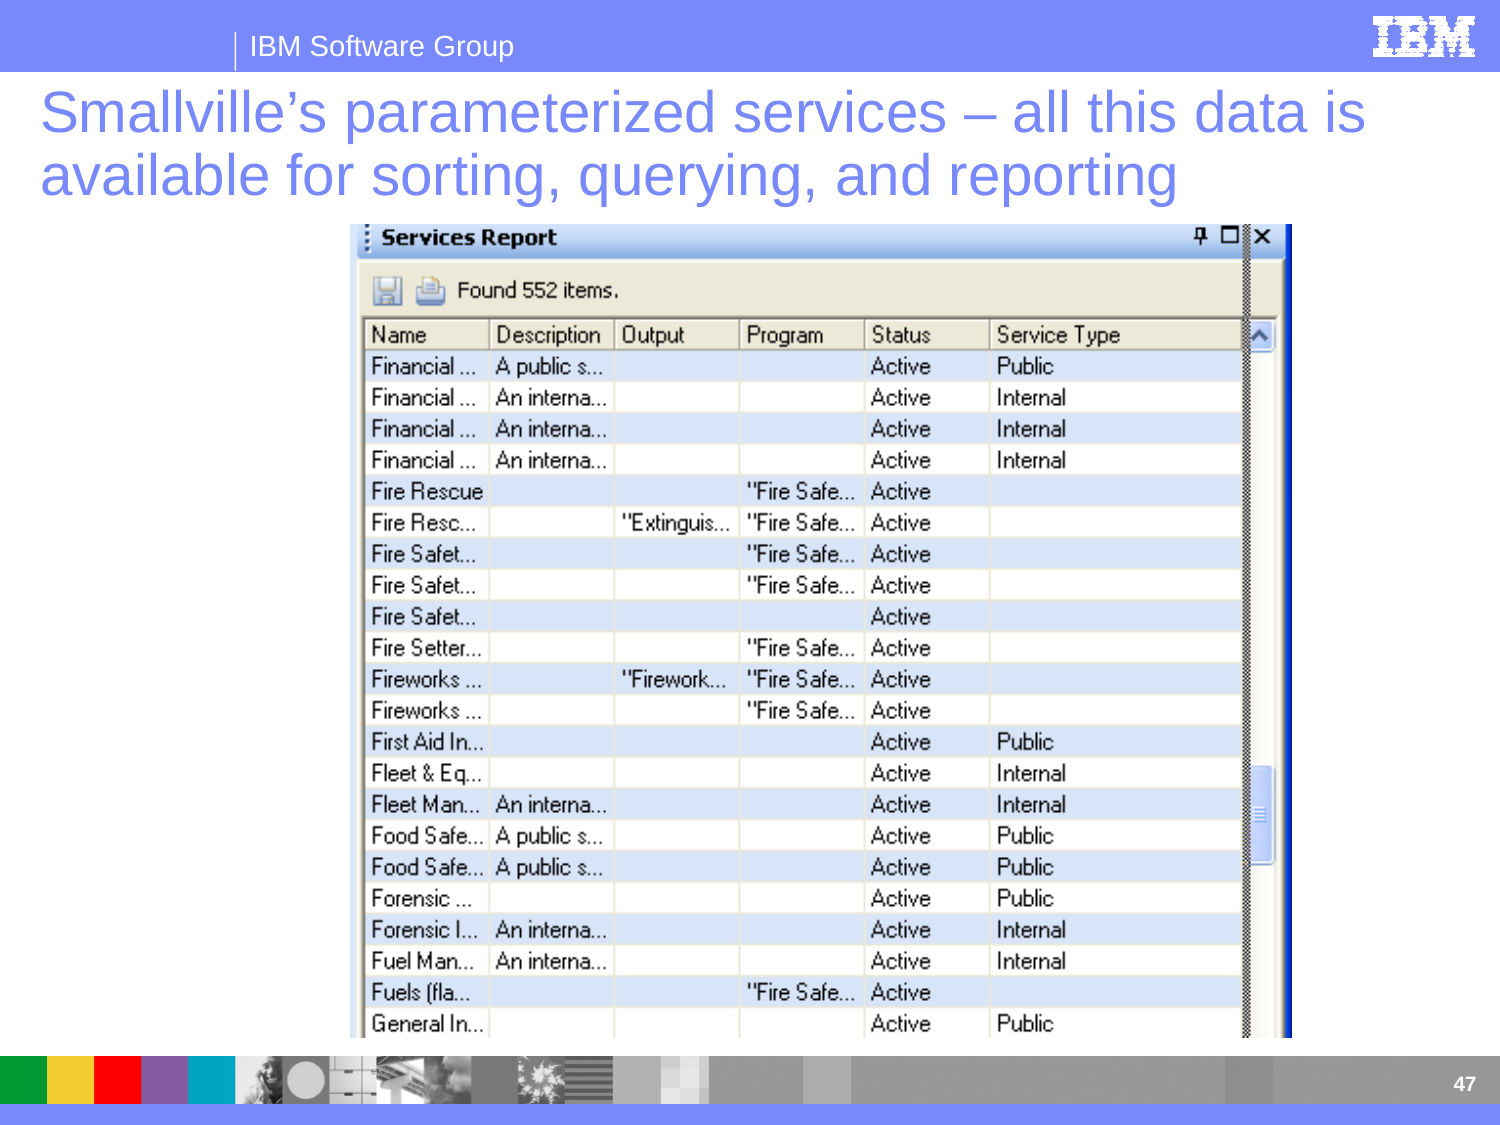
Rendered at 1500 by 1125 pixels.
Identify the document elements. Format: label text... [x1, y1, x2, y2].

title Smallville’s parameterized services – all this data is available for sorting, querying, and reporting [25, 74, 1451, 226]
picture [0, 1056, 1500, 1104]
slide_number 47 [1365, 1070, 1477, 1097]
picture [349, 224, 1292, 1038]
